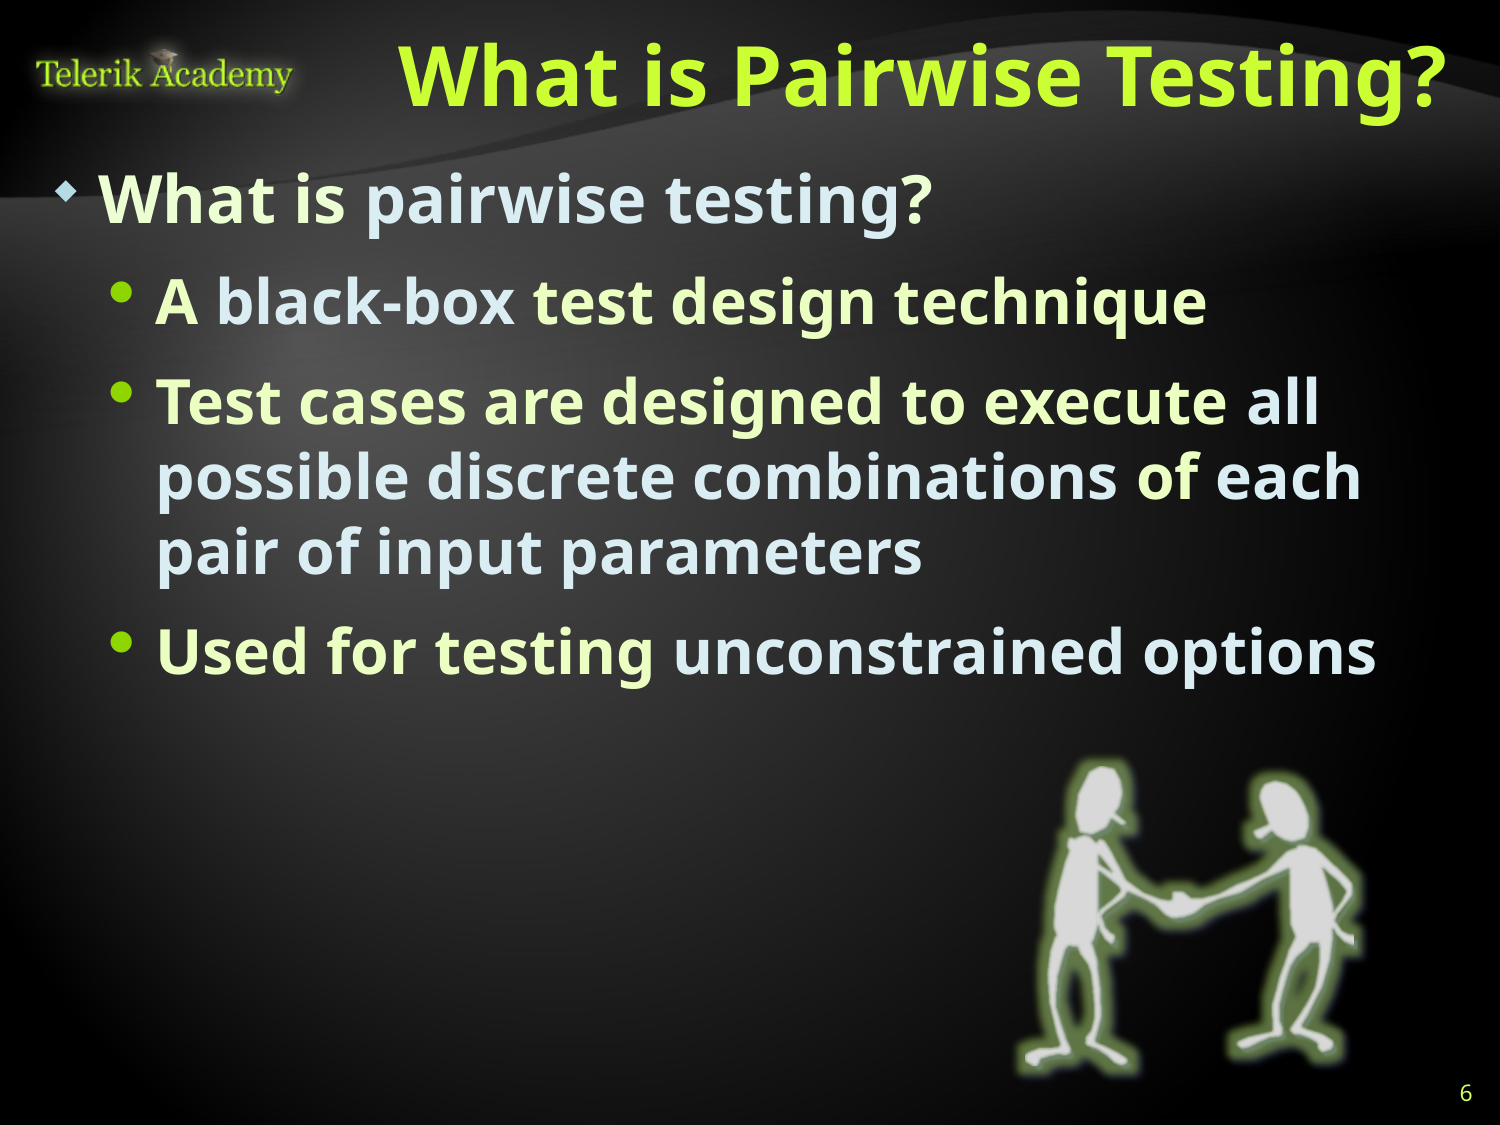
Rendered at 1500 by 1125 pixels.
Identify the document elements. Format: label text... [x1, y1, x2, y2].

slide_number 6 [1412, 1074, 1488, 1113]
list What is pairwise testing? A black-box test design technique Test cases are designed to execute all possible discrete combinations of each pair of input parameters Used for testing unconstrained options [37, 149, 1463, 1100]
picture [0, 0, 1500, 1125]
title What is Pairwise Testing? [300, 12, 1463, 149]
